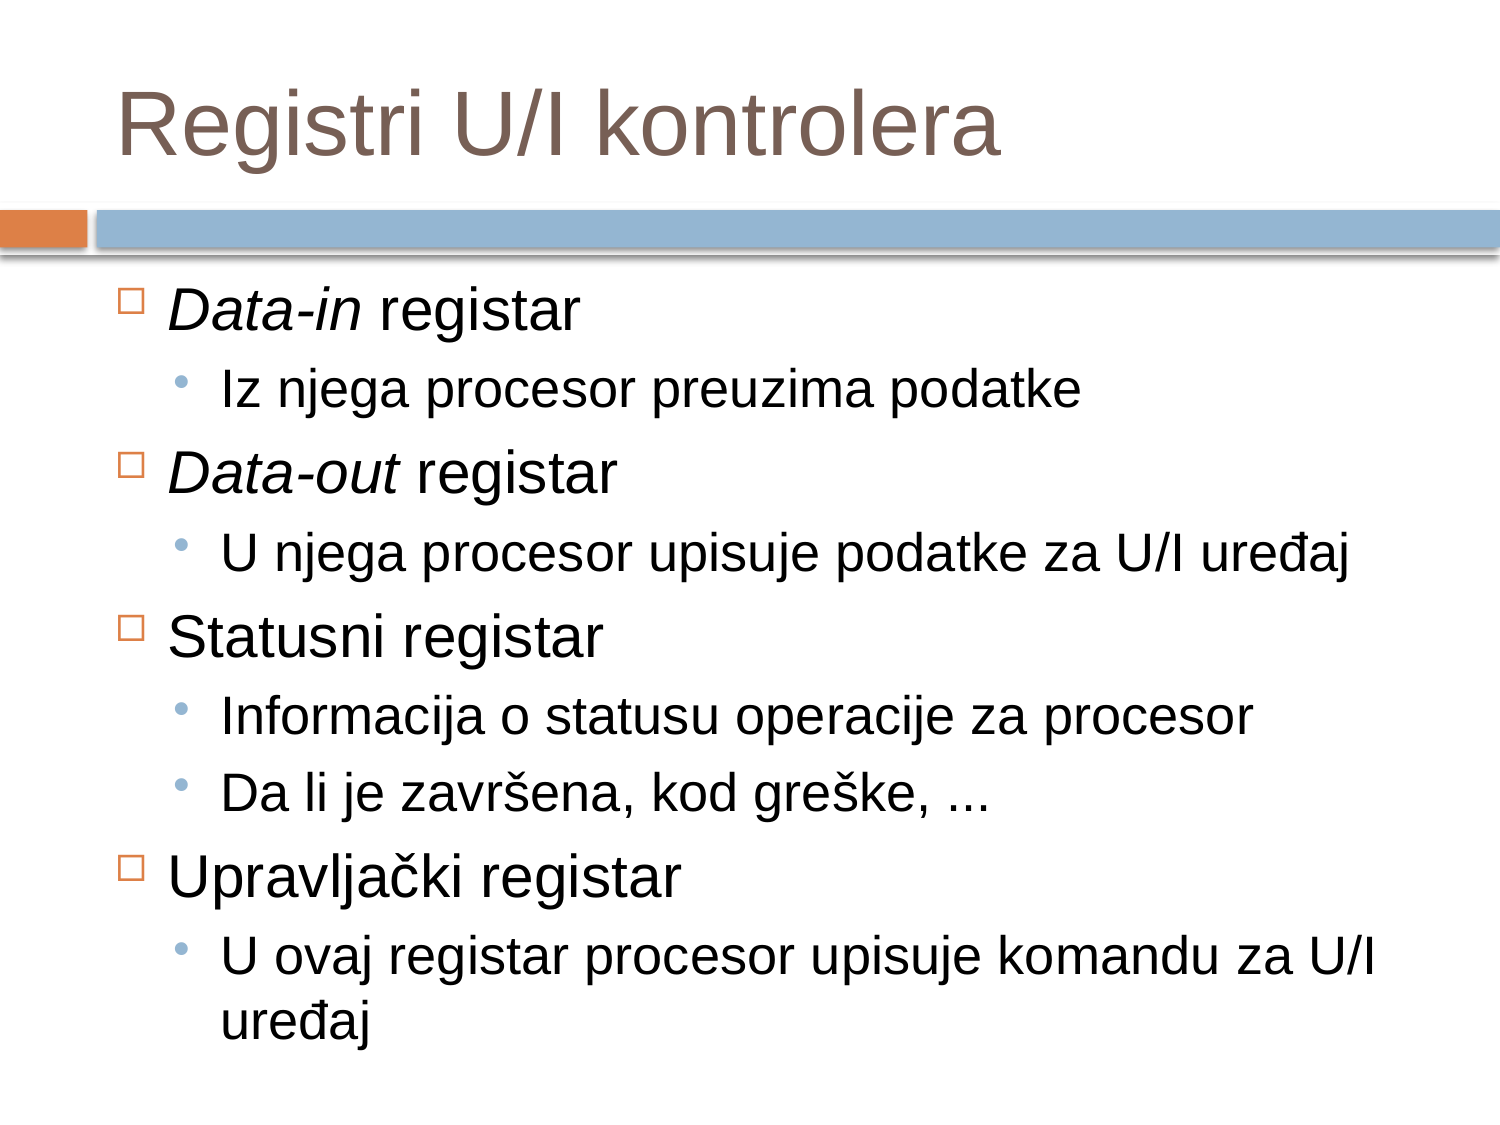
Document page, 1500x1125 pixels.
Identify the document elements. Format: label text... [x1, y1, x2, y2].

title Registri U/I kontrolera [100, 37, 1438, 200]
list Data-in registar Iz njega procesor preuzima podatke Data-out registar U njega procesor upisuje podatke za U/I uređaj Statusni registar Informacija o statusu operacije za procesor Da li je završena, kod greške, ... Upravljački registar U ovaj registar procesor upisuje komandu za U/I uređaj [100, 262, 1438, 1088]
